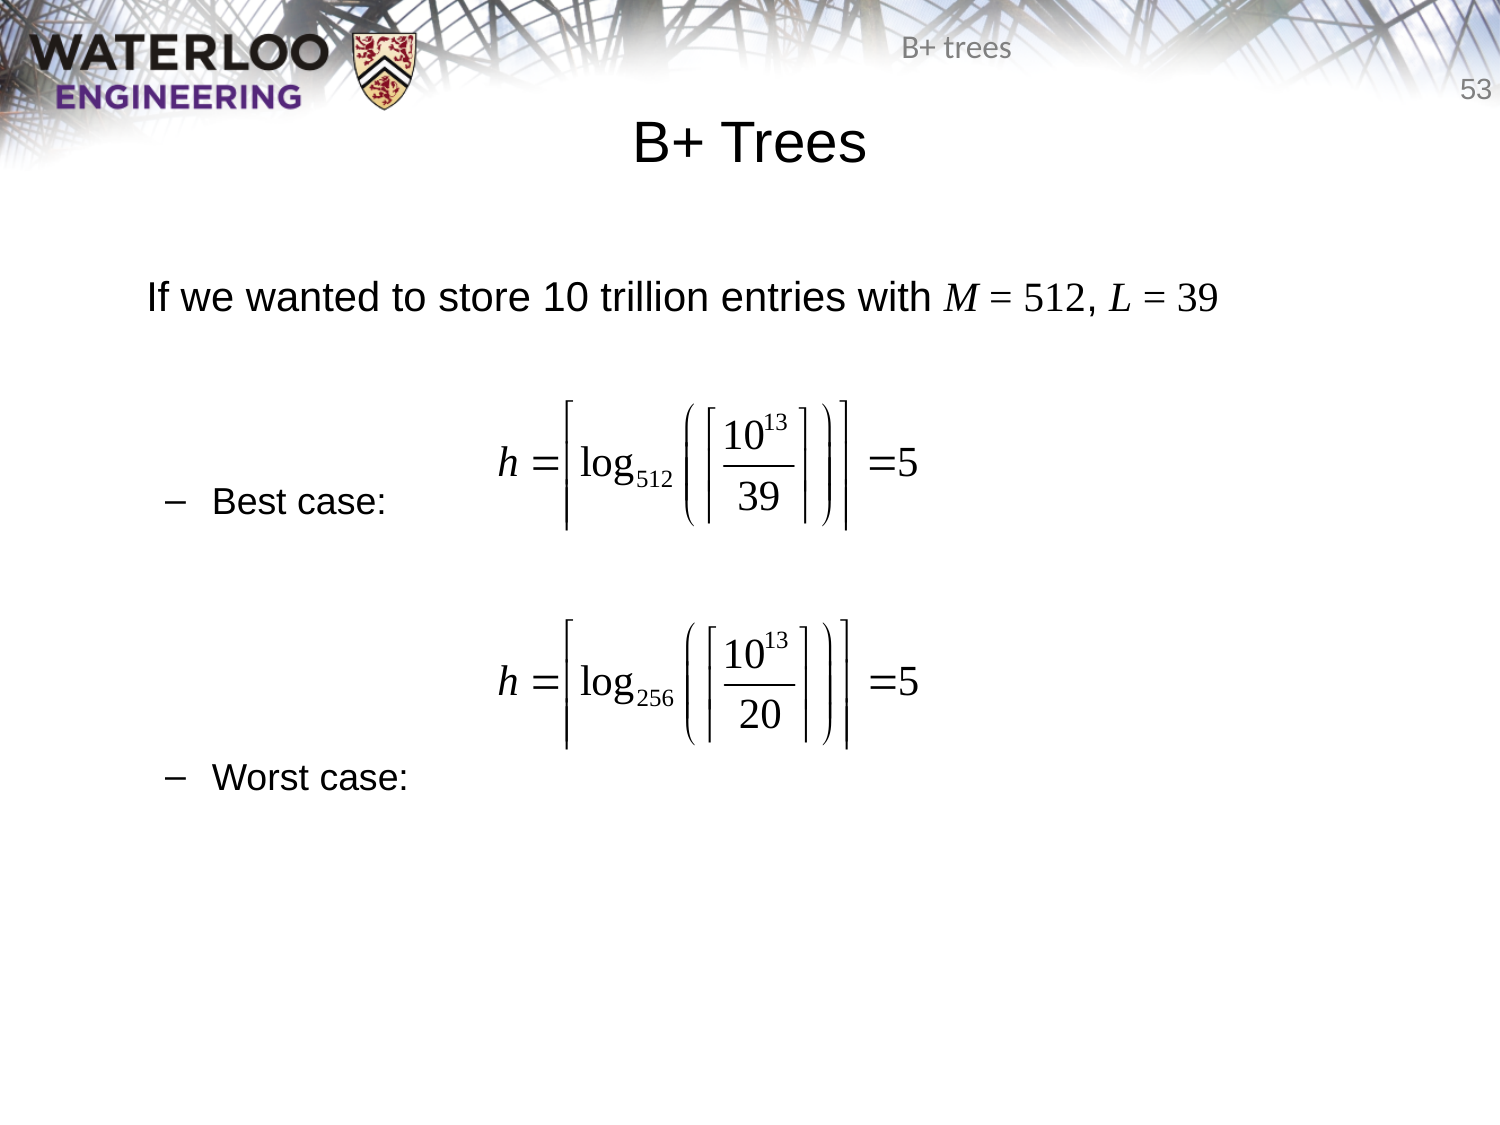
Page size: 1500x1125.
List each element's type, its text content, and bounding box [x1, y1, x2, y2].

picture [0, 0, 1500, 1125]
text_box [490, 390, 928, 540]
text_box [490, 609, 928, 758]
list If we wanted to store 10 trillion entries with M = 512, L = 39 Best case: Worst case: [74, 262, 1426, 1006]
title B+ Trees [74, 44, 1426, 233]
